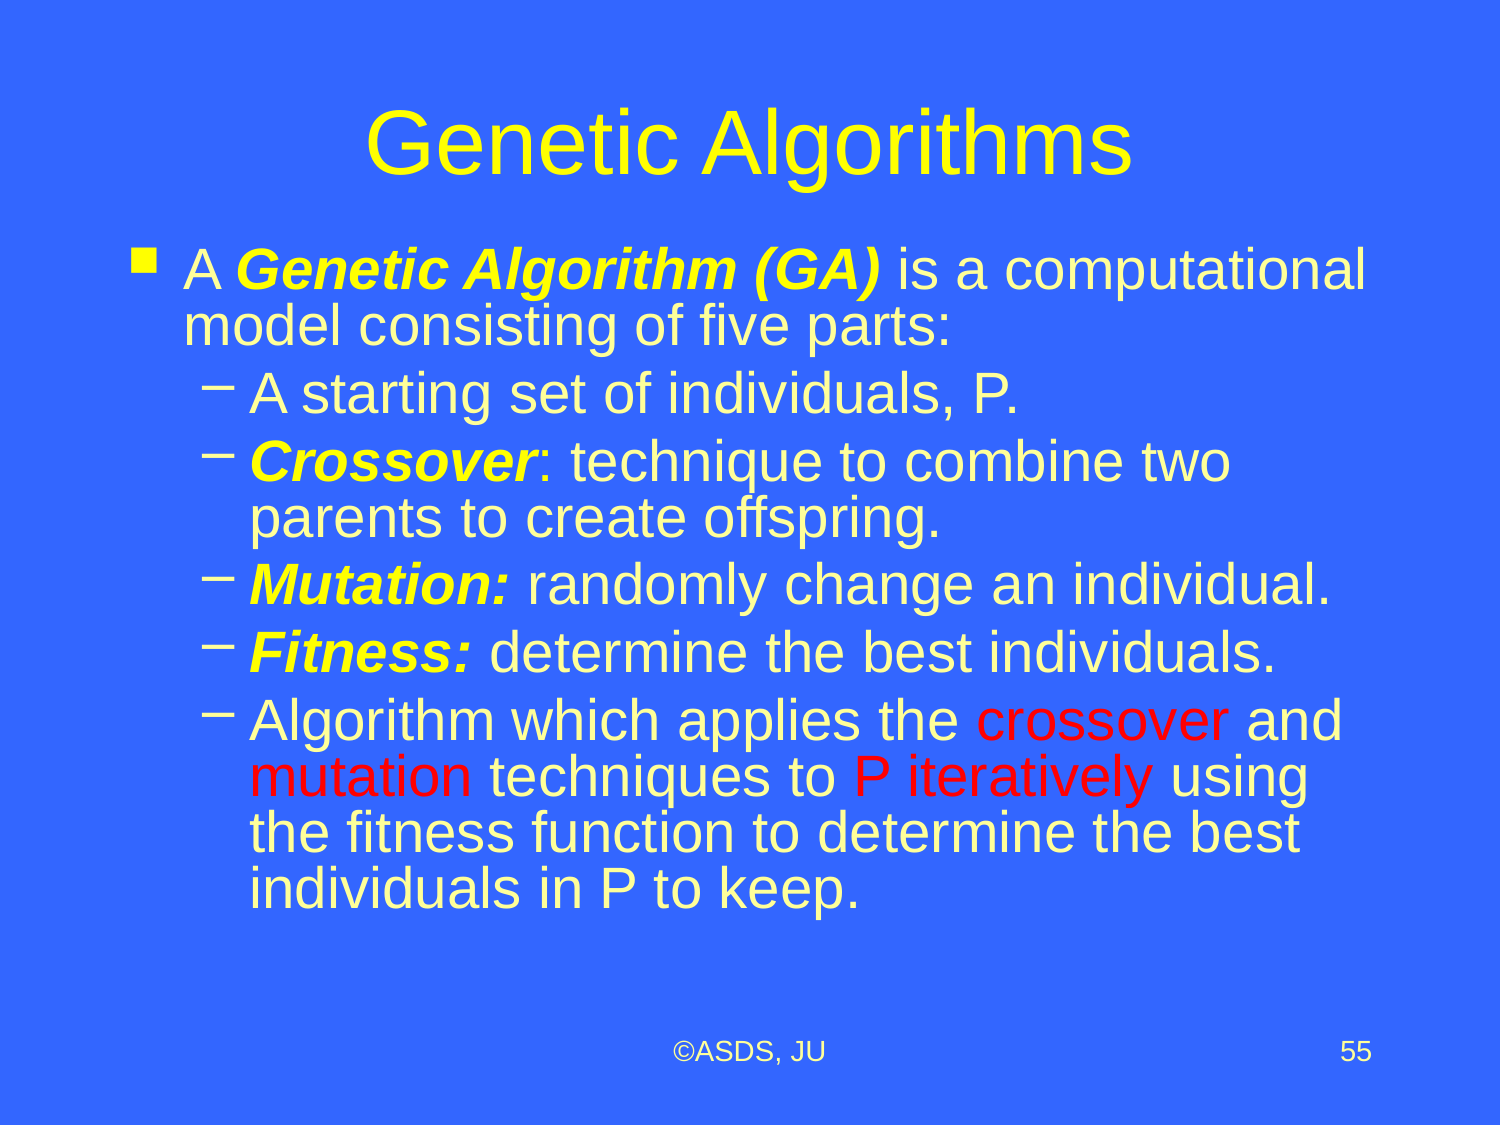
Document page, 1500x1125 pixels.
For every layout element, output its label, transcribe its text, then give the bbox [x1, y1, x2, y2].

title Genetic Algorithms [112, 37, 1388, 236]
footer ©ASDS, JU [511, 1024, 988, 1101]
slide_number 55 [1074, 1024, 1388, 1101]
list A Genetic Algorithm (GA) is a computational model consisting of five parts: A starting set of individuals, P. Crossover: technique to combine two parents to create offspring. Mutation: randomly change an individual. Fitness: determine the best individuals. Algorithm which applies the crossover and mutation techniques to P iteratively using the fitness function to determine the best individuals in P to keep. [111, 236, 1388, 969]
